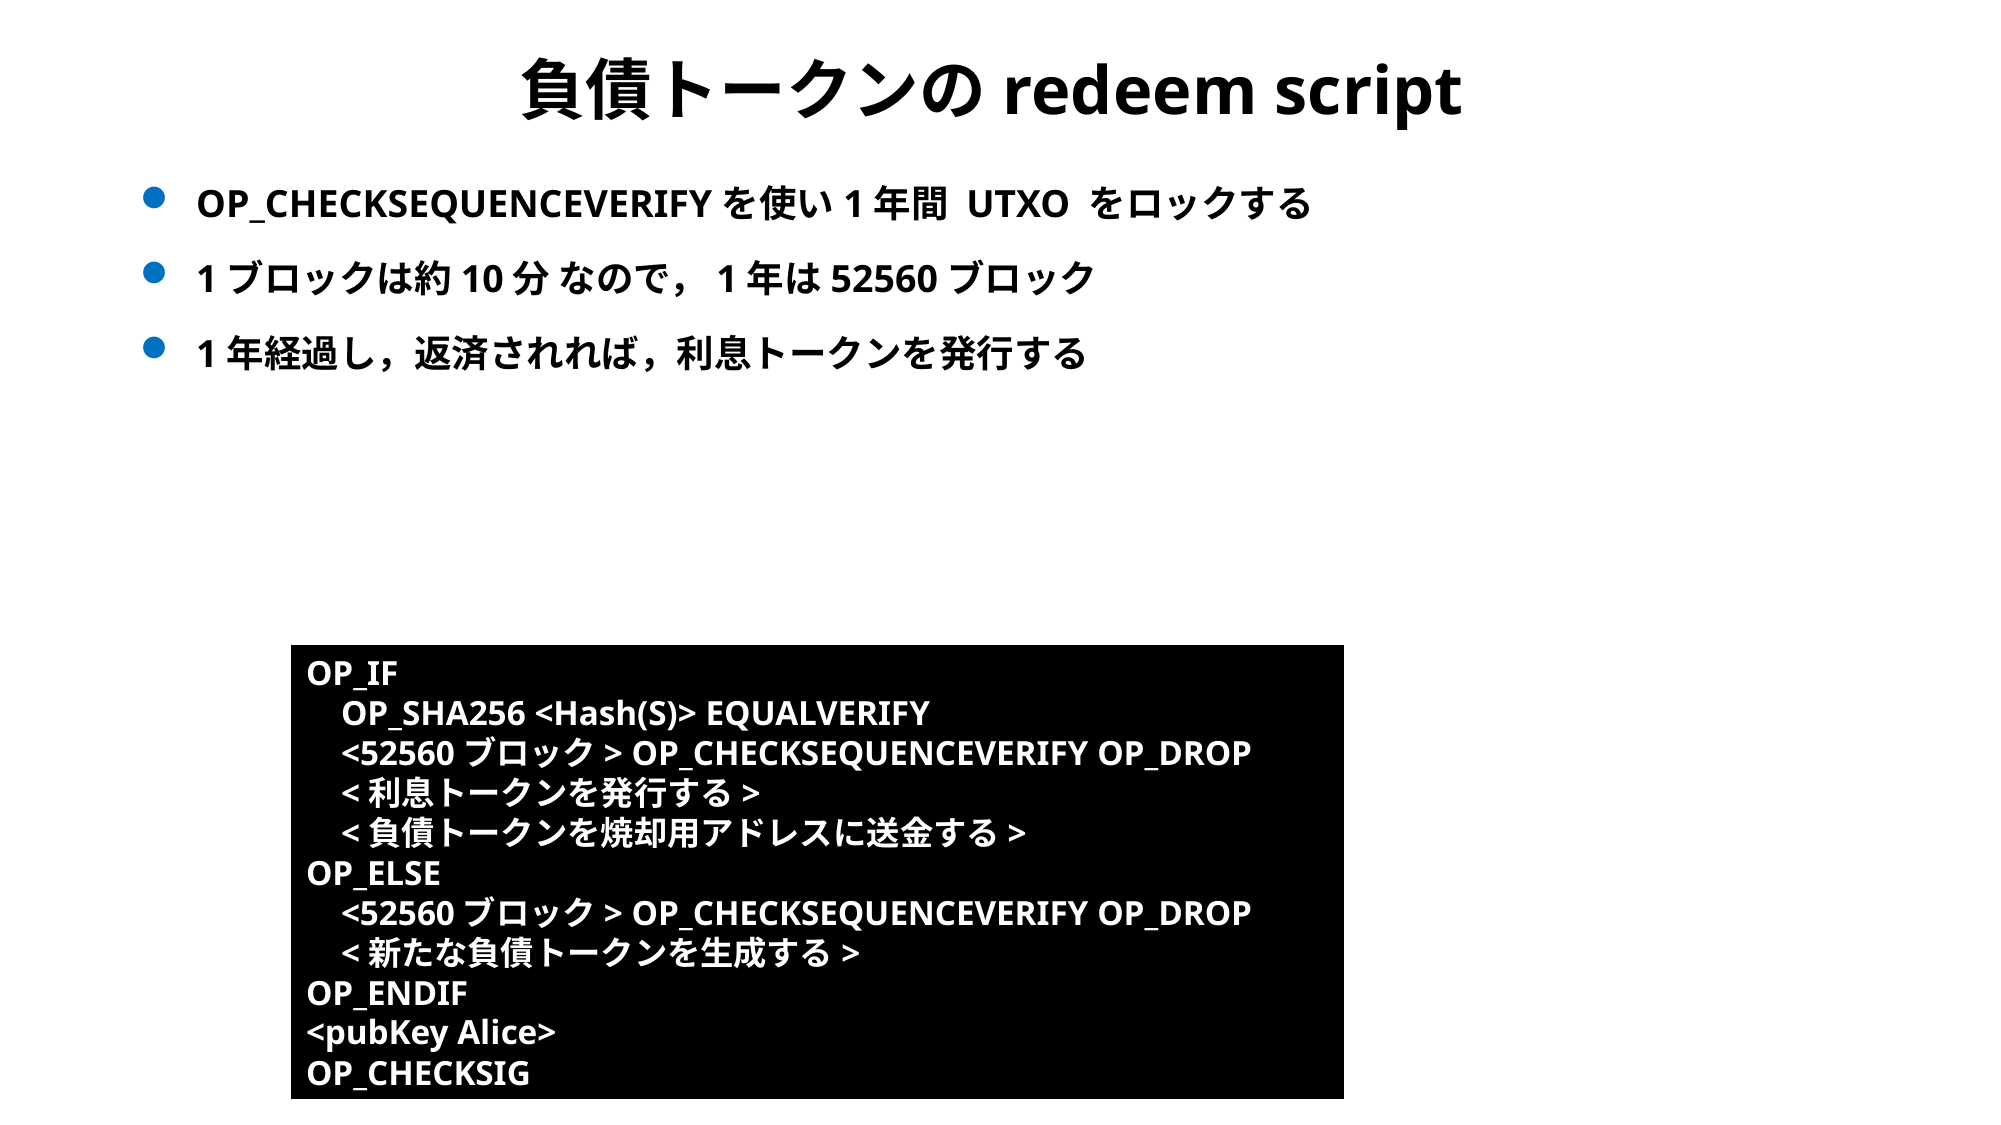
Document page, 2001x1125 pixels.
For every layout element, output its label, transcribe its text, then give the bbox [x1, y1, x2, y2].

text_box OP_IF OP_SHA256 <Hash(S)> EQUALVERIFY <52560ブロック> OP_CHECKSEQUENCEVERIFY OP_DROP <利息トークンを発行する> <負債トークンを焼却用アドレスに送金する> OP_ELSE <52560ブロック> OP_CHECKSEQUENCEVERIFY OP_DROP <新たな負債トークンを生成する> OP_ENDIF <pubKey Alice> OP_CHECKSIG [291, 645, 1344, 1099]
list OP_CHECKSEQUENCEVERIFYを使い1年間 UTXO をロックする 1ブロックは約10分 なので，1年は52560ブロック 1年経過し，返済されれば，利息トークンを発行する [50, 149, 1934, 1000]
title 負債トークンのredeem script [50, 24, 1934, 149]
